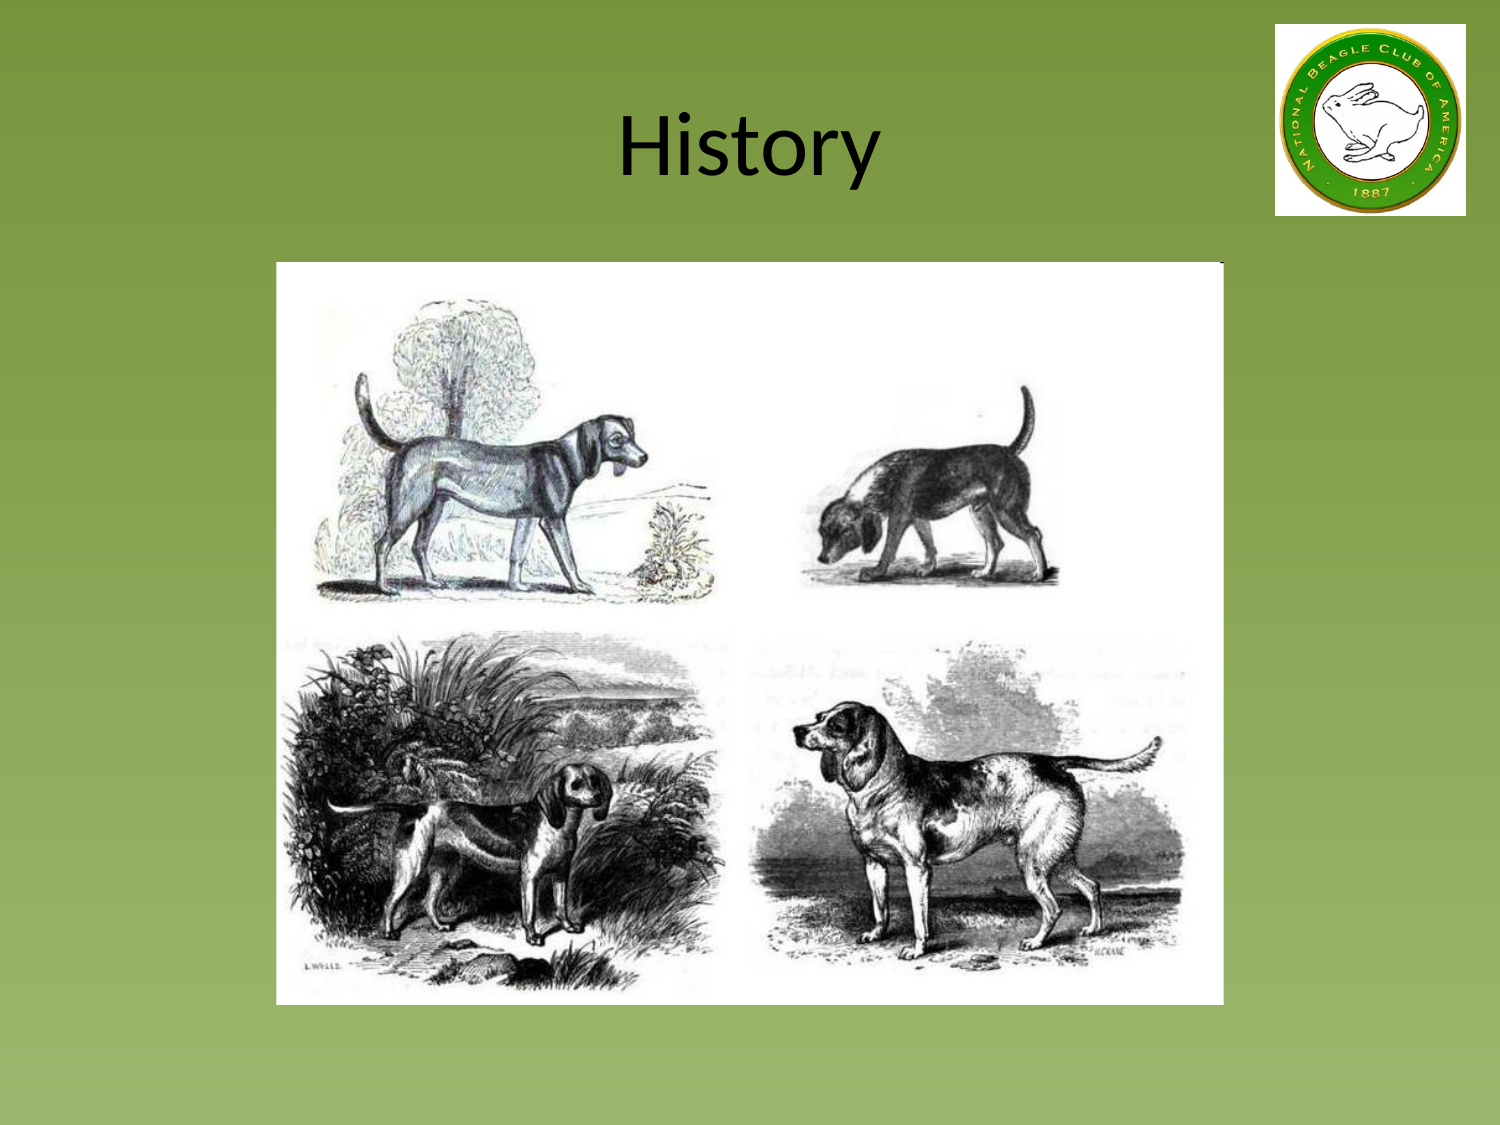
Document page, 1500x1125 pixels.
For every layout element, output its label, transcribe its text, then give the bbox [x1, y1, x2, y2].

picture [1274, 24, 1466, 216]
title History [75, 45, 1425, 233]
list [276, 262, 1224, 1006]
